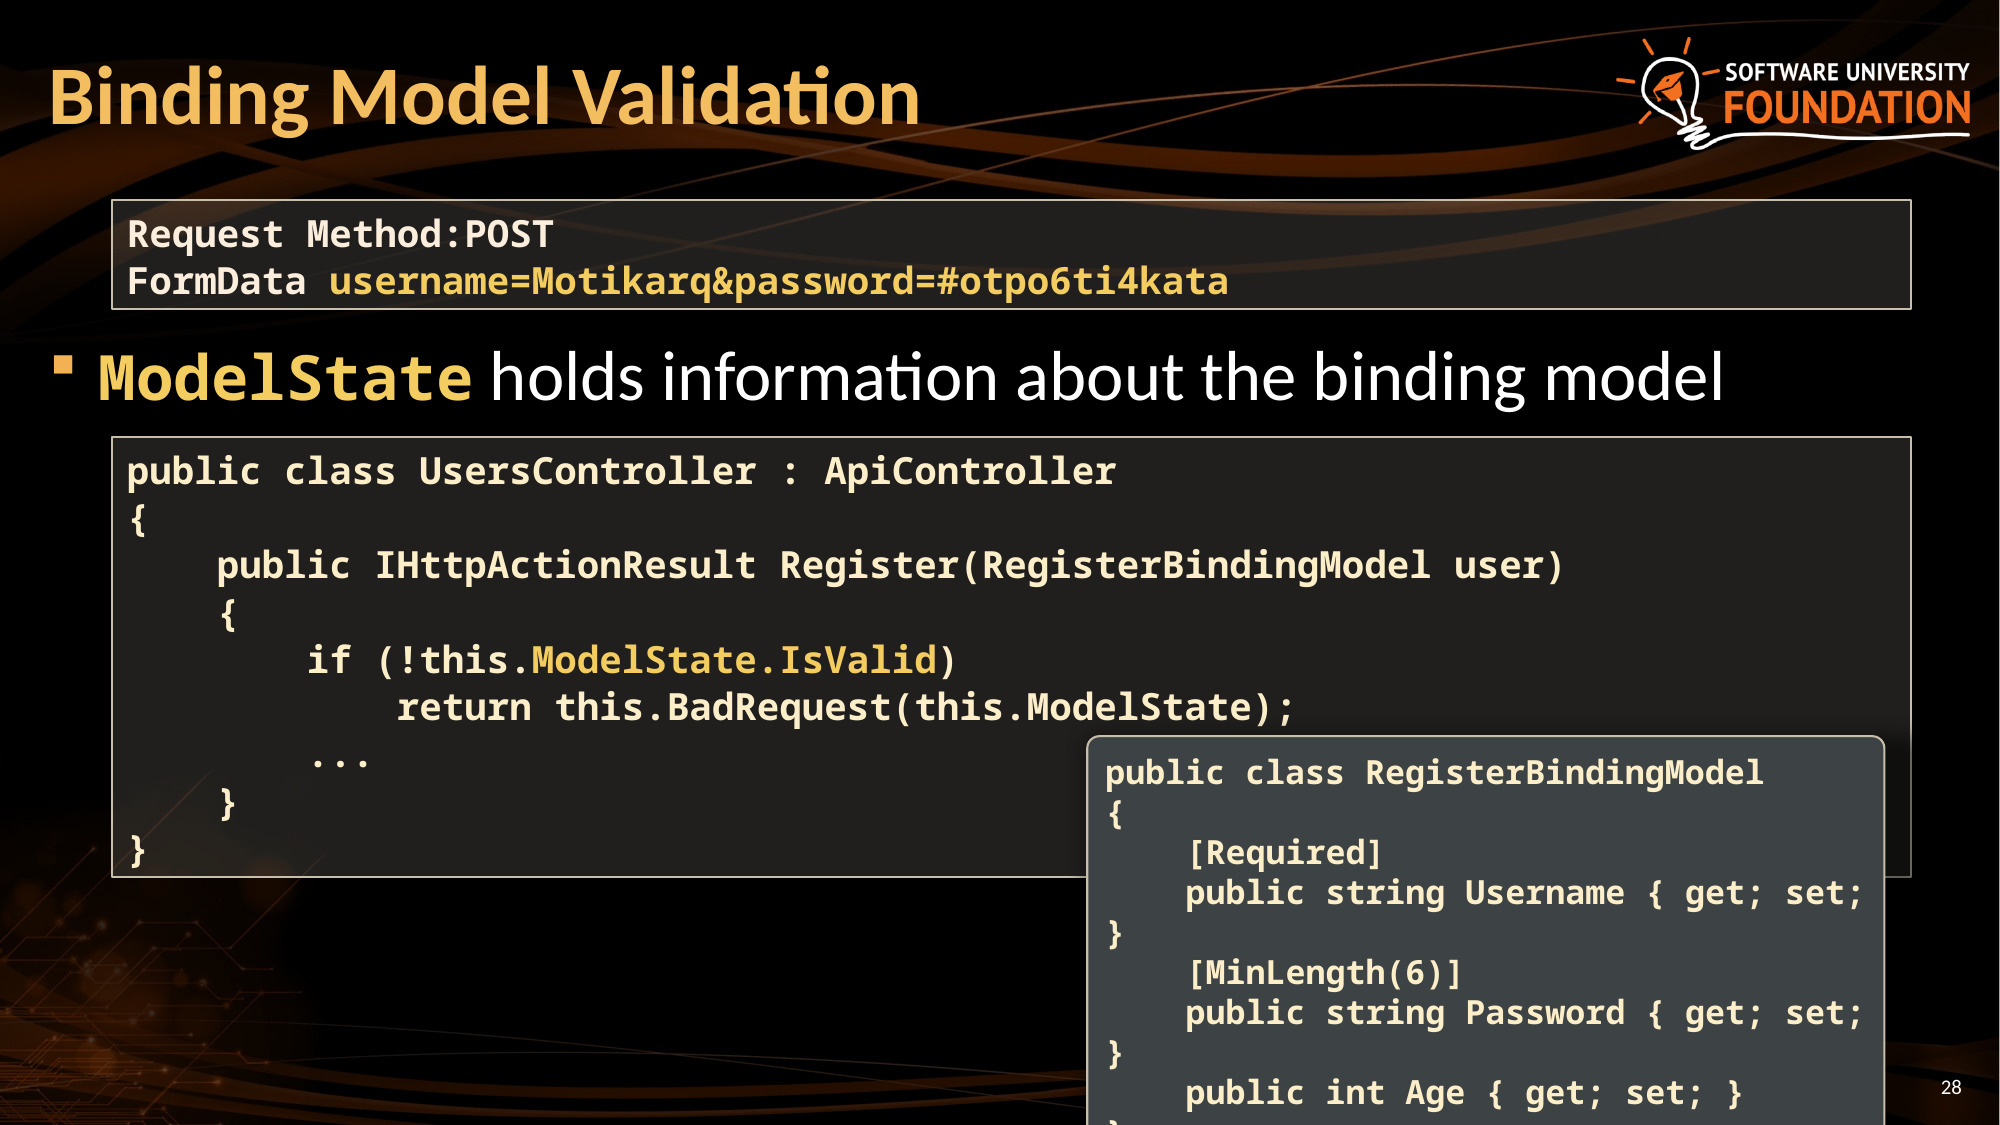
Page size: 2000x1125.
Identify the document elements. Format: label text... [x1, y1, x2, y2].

picture [0, 0, 2000, 1125]
text_box public class UsersController : ApiController { public IHttpActionResult Register(RegisterBindingModel user) { if (!this.ModelState.IsValid) return this.BadRequest(this.ModelState); ... } } [112, 437, 1911, 878]
list ModelState holds information about the binding model [31, 188, 1968, 1103]
text_box public class RegisterBindingModel { [Required] public string Username { get; set; } [MinLength(6)] public string Password { get; set; } public int Age { get; set; } } [1087, 736, 1885, 1125]
text_box Request Method:POST FormData username=Motikarq&password=#otpo6ti4kata [112, 199, 1911, 310]
title Binding Model Validation [30, 6, 1602, 189]
